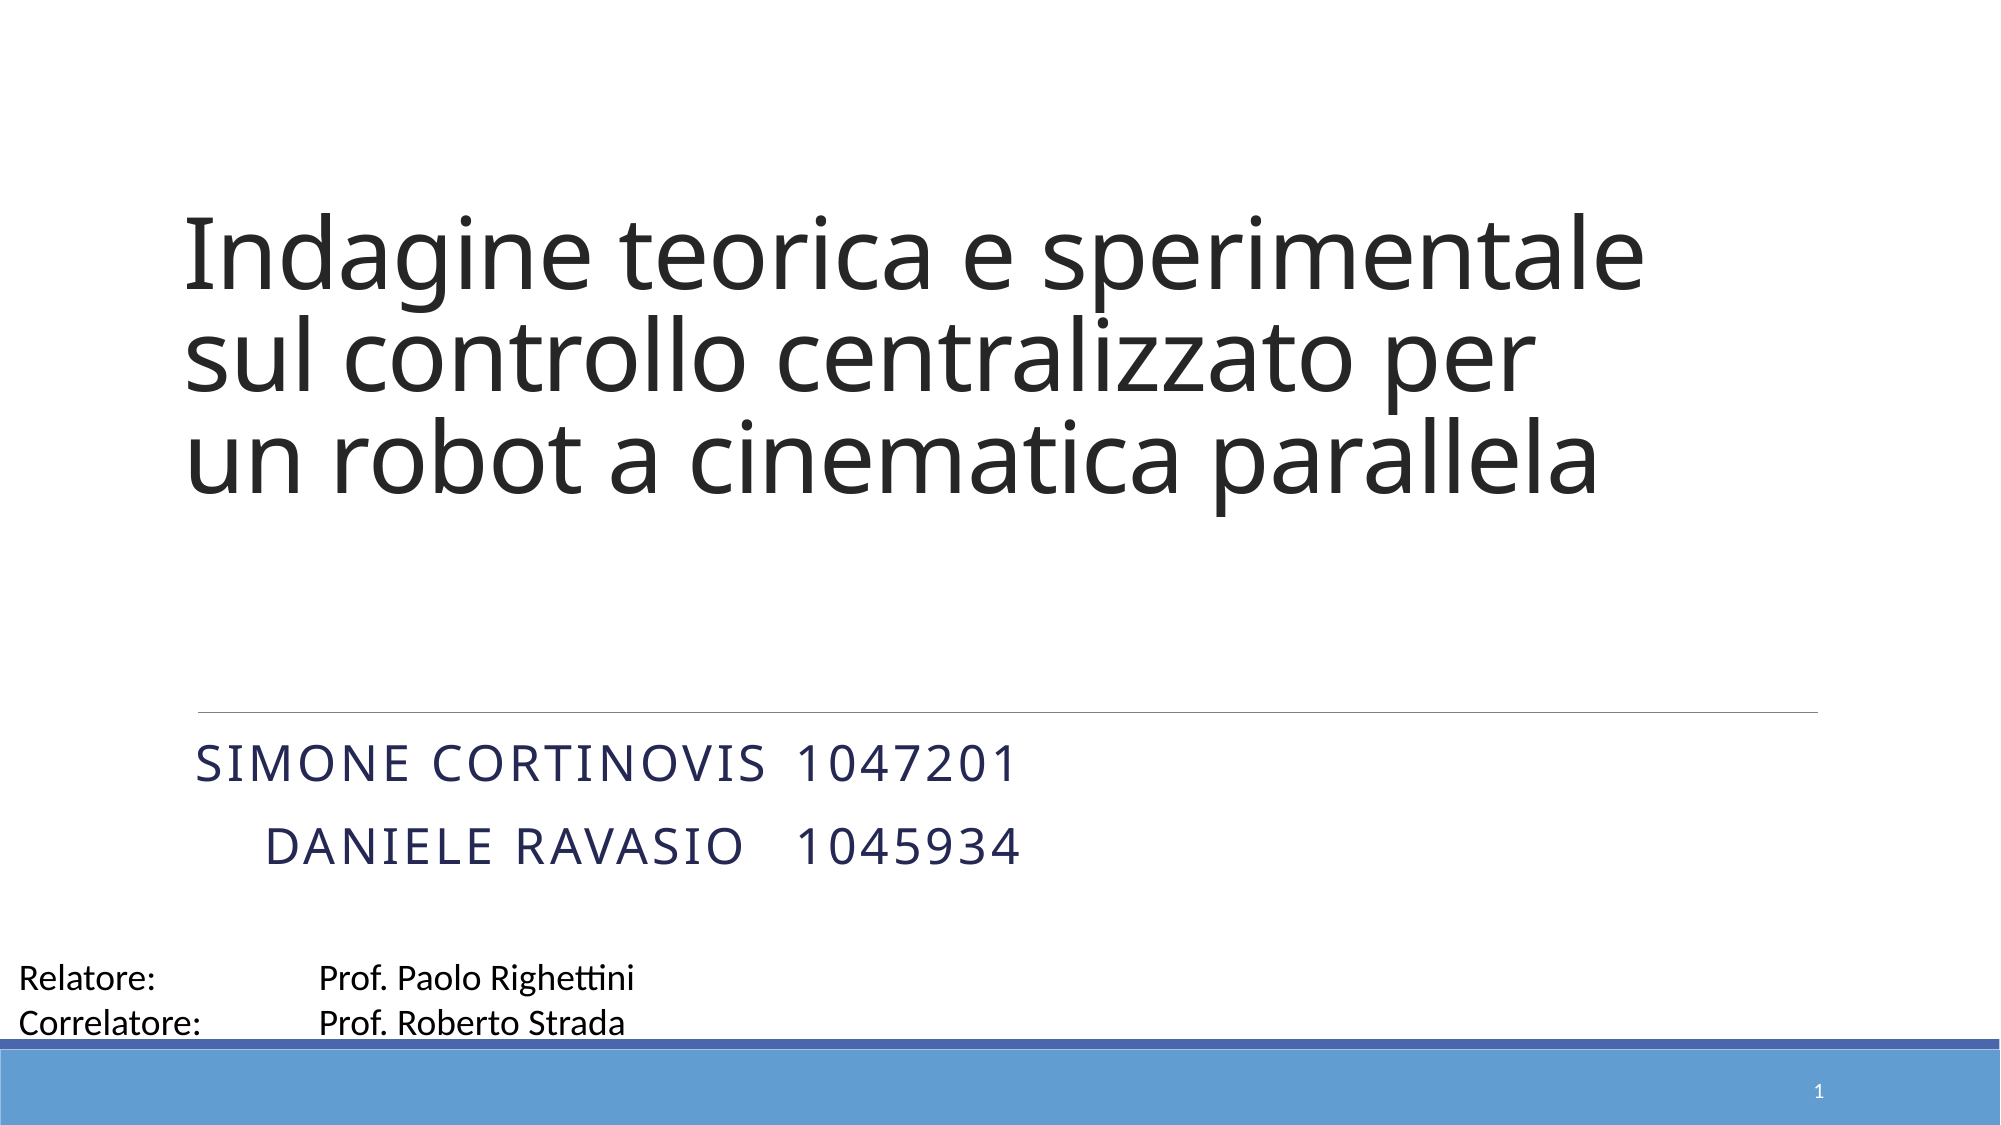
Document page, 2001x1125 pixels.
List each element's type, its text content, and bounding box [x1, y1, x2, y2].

title Indagine teorica e sperimentale sul controllo centralizzato per un robot a cinematica parallela [168, 129, 1669, 522]
slide_number 1 [1624, 1059, 1840, 1120]
text_box Relatore: Prof. Paolo Righettini Correlatore: Prof. Roberto Strada [4, 945, 651, 1051]
subtitle Simone Cortinovis 1047201 Daniele Ravasio 1045934 [180, 730, 1831, 919]
